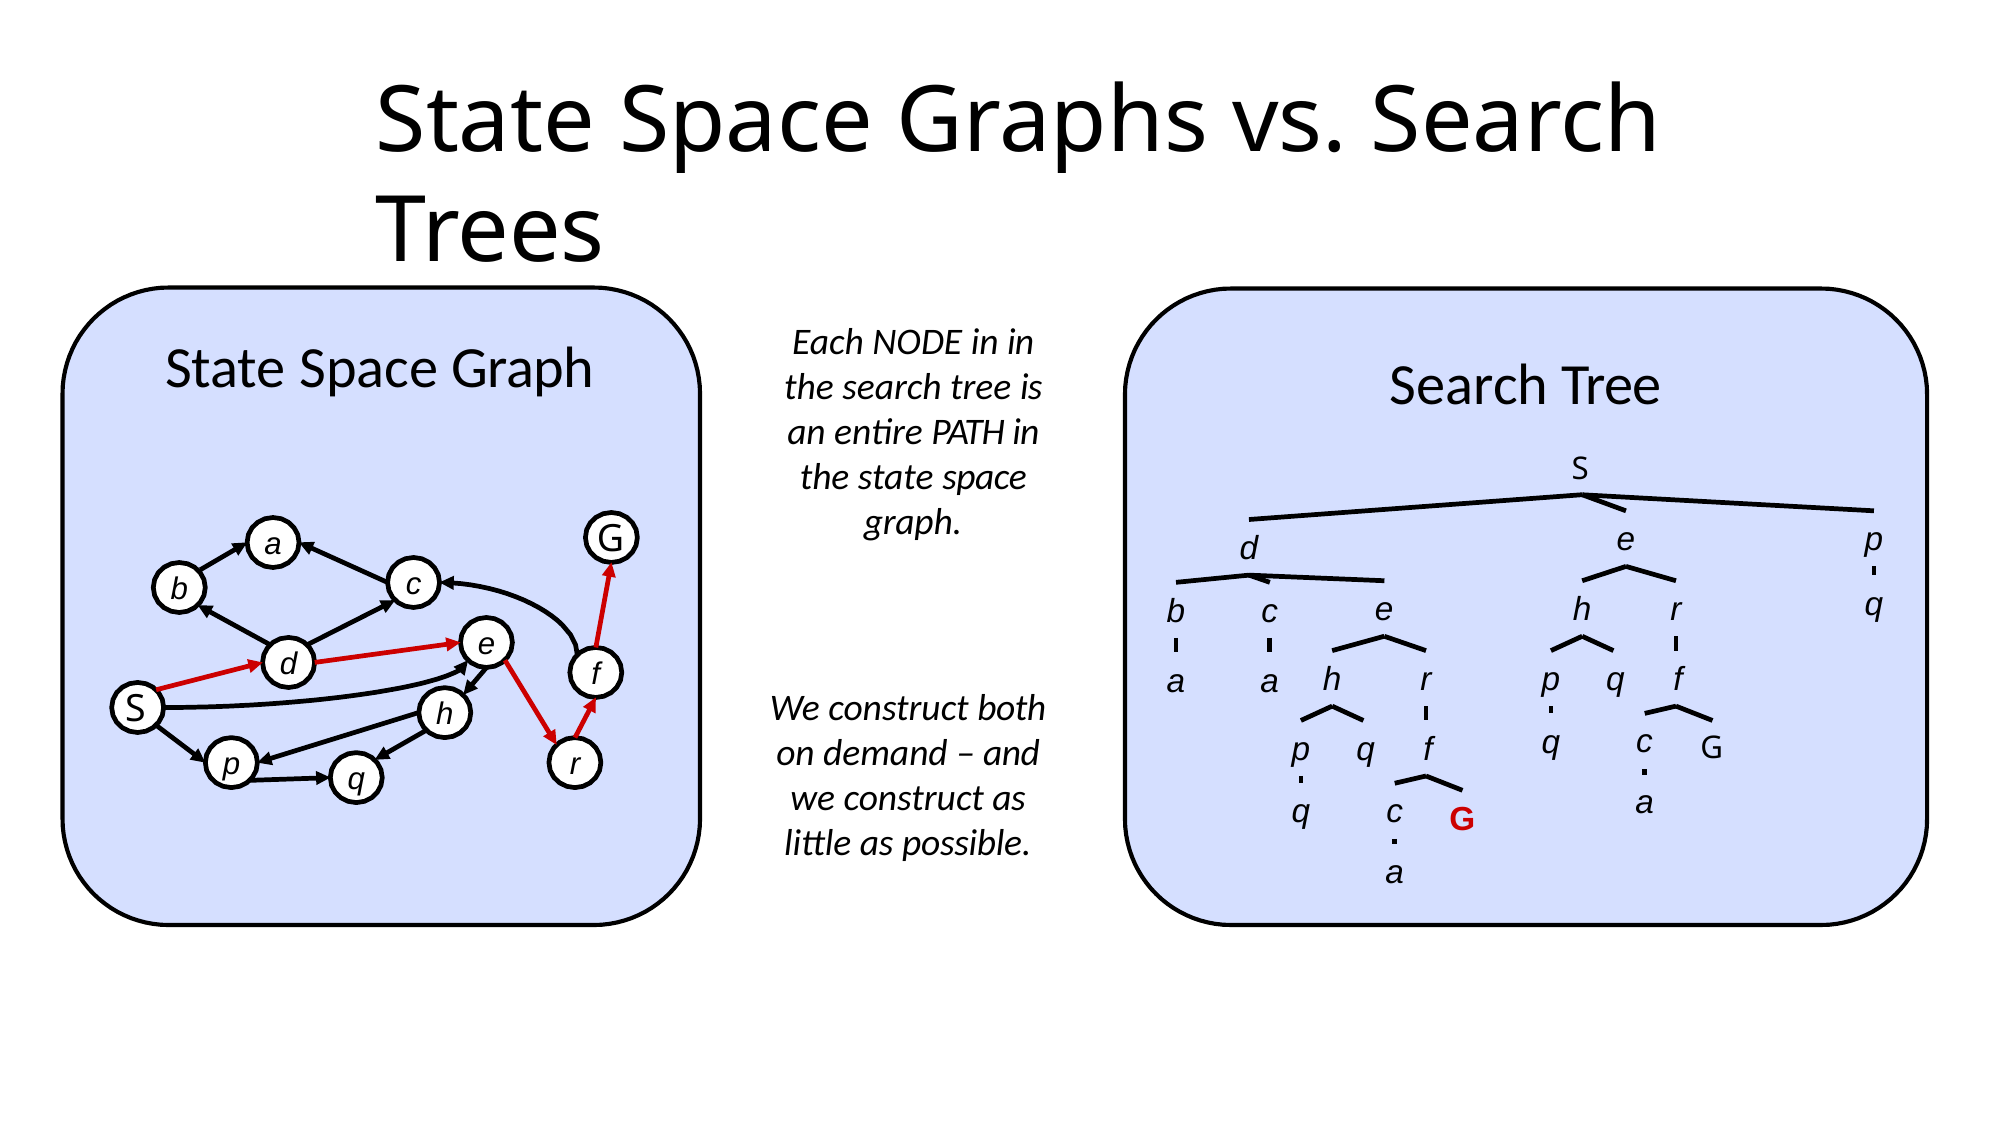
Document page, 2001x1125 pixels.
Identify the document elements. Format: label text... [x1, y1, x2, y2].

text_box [1173, 572, 1273, 585]
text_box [153, 541, 616, 786]
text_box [546, 786, 604, 790]
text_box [244, 514, 302, 541]
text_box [60, 285, 703, 928]
title State Space Graphs vs. Search Trees [137, 57, 1863, 280]
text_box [1246, 492, 1877, 522]
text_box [1122, 286, 1930, 928]
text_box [327, 786, 385, 805]
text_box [583, 510, 640, 565]
text_box We construct both on demand – and we construct as little as possible. [766, 681, 1049, 864]
text_box Each NODE in in the search tree is an entire PATH in the state space graph. [780, 315, 1045, 543]
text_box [202, 786, 260, 790]
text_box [1329, 633, 1429, 654]
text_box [616, 645, 625, 701]
